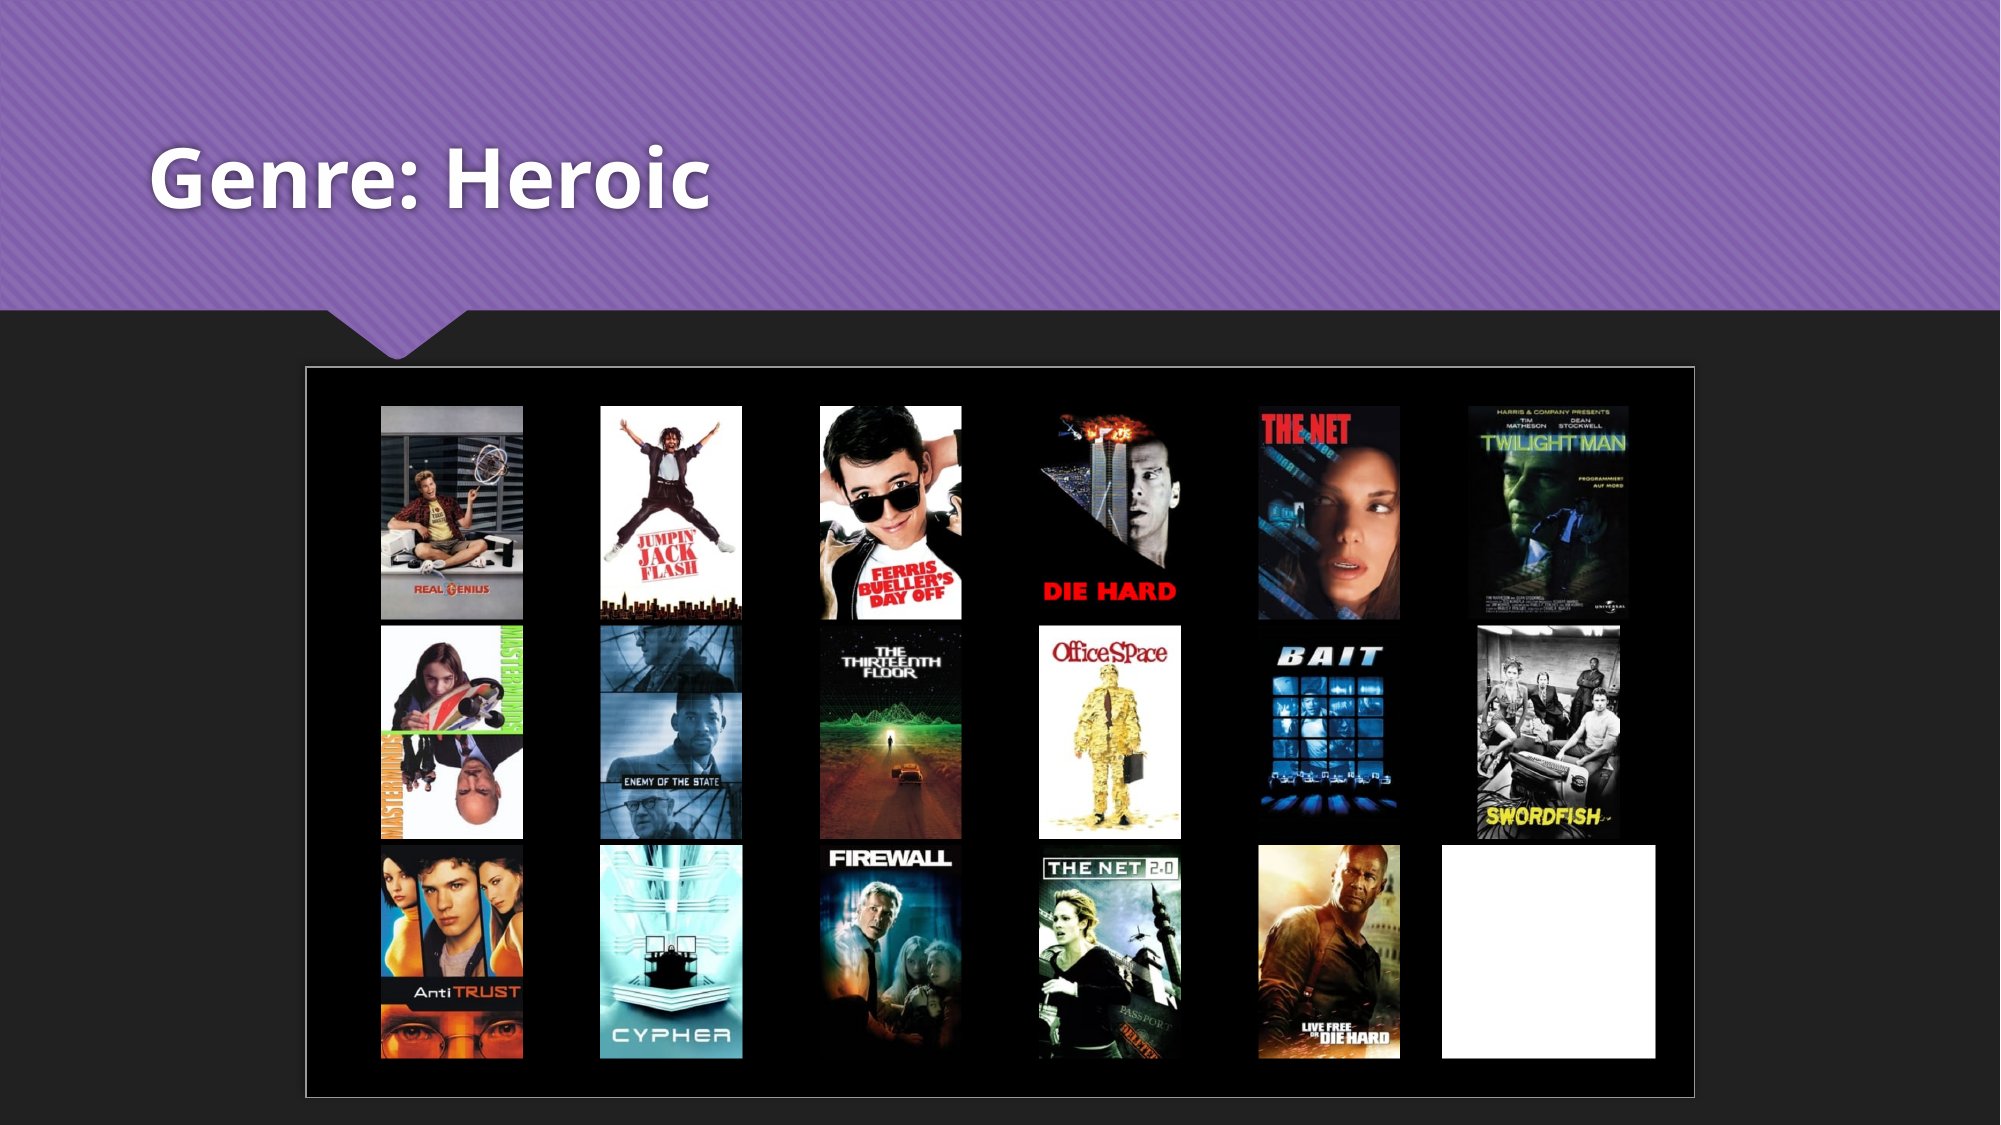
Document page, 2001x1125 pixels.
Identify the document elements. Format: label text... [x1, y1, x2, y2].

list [304, 365, 1696, 1098]
title Genre: Heroic [132, 73, 1868, 233]
